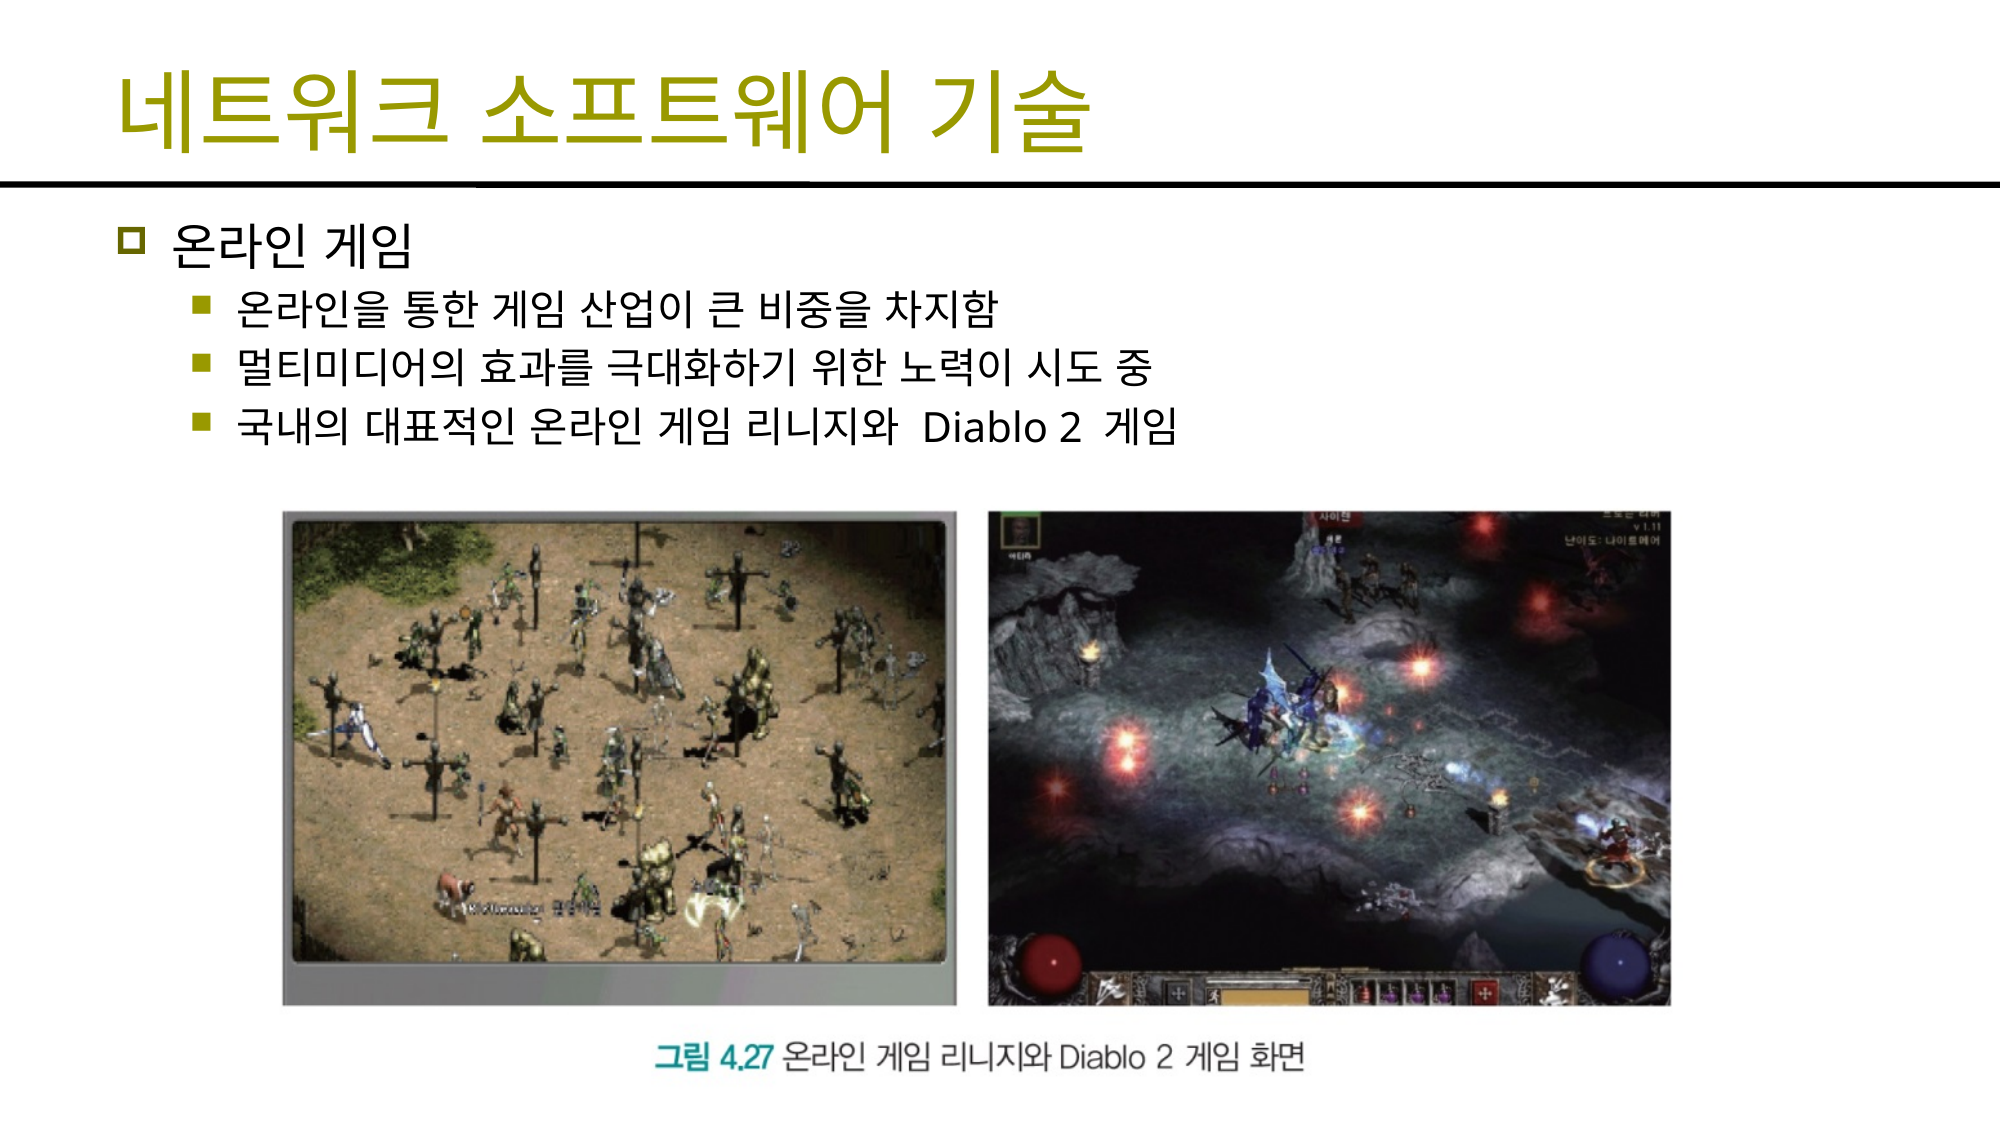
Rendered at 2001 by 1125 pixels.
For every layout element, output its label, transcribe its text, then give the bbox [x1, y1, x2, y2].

list 온라인 게임 온라인을 통한 게임 산업이 큰 비중을 차지함 멀티미디어의 효과를 극대화하기 위한 노력이 시도 중 국내의 대표적인 온라인 게임 리니지와 Diablo 2 게임 [99, 208, 1900, 1006]
title 네트워크 소프트웨어 기술 [99, 45, 1900, 173]
picture [239, 467, 1721, 1119]
